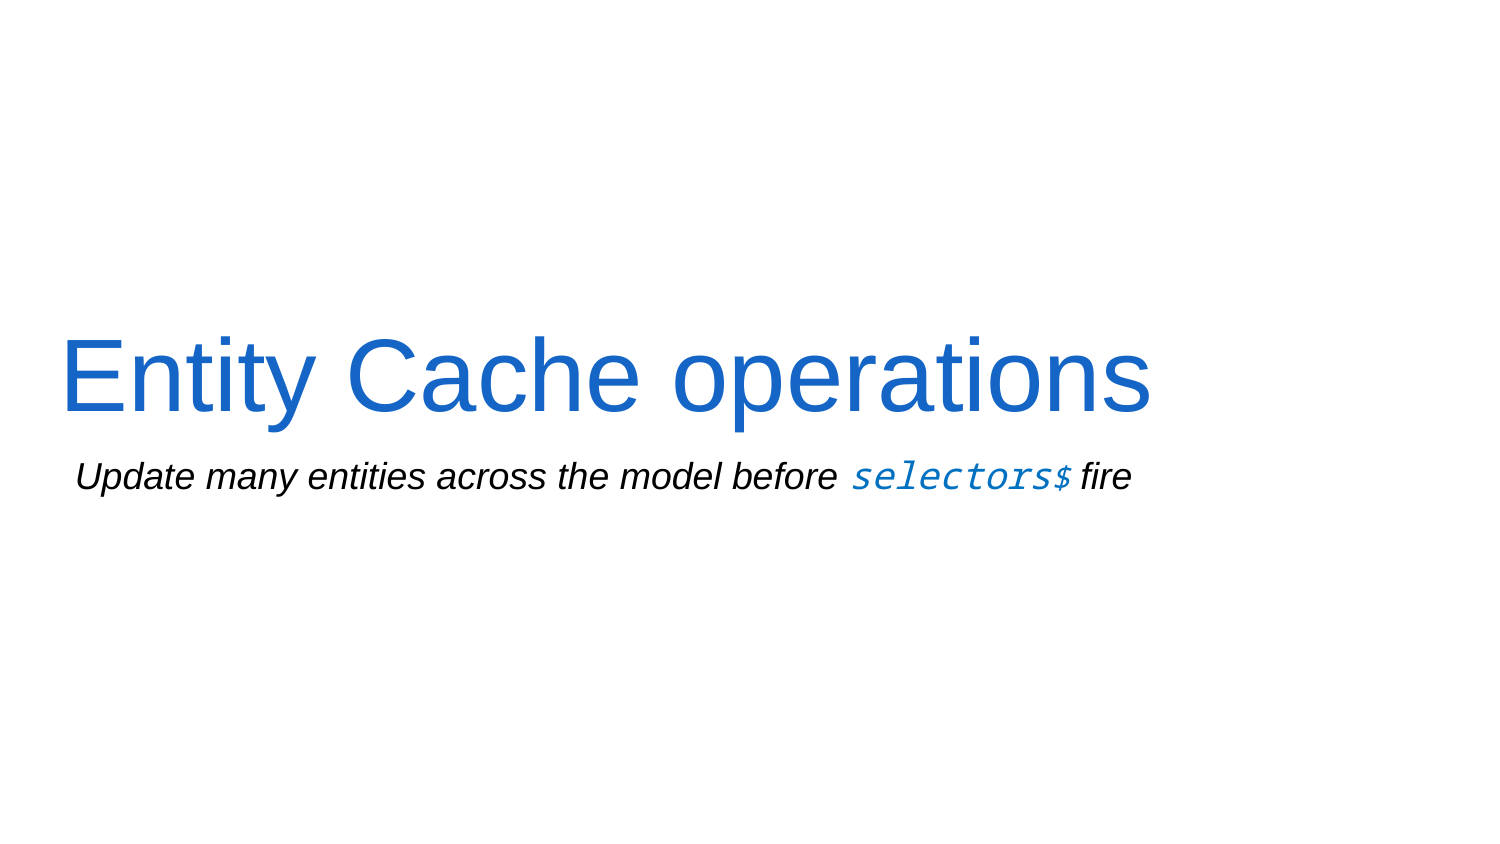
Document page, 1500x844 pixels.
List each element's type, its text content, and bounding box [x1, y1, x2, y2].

text_box Update many entities across the model before selectors$ fire [59, 444, 1243, 505]
title Entity Cache operations [59, 335, 1369, 439]
